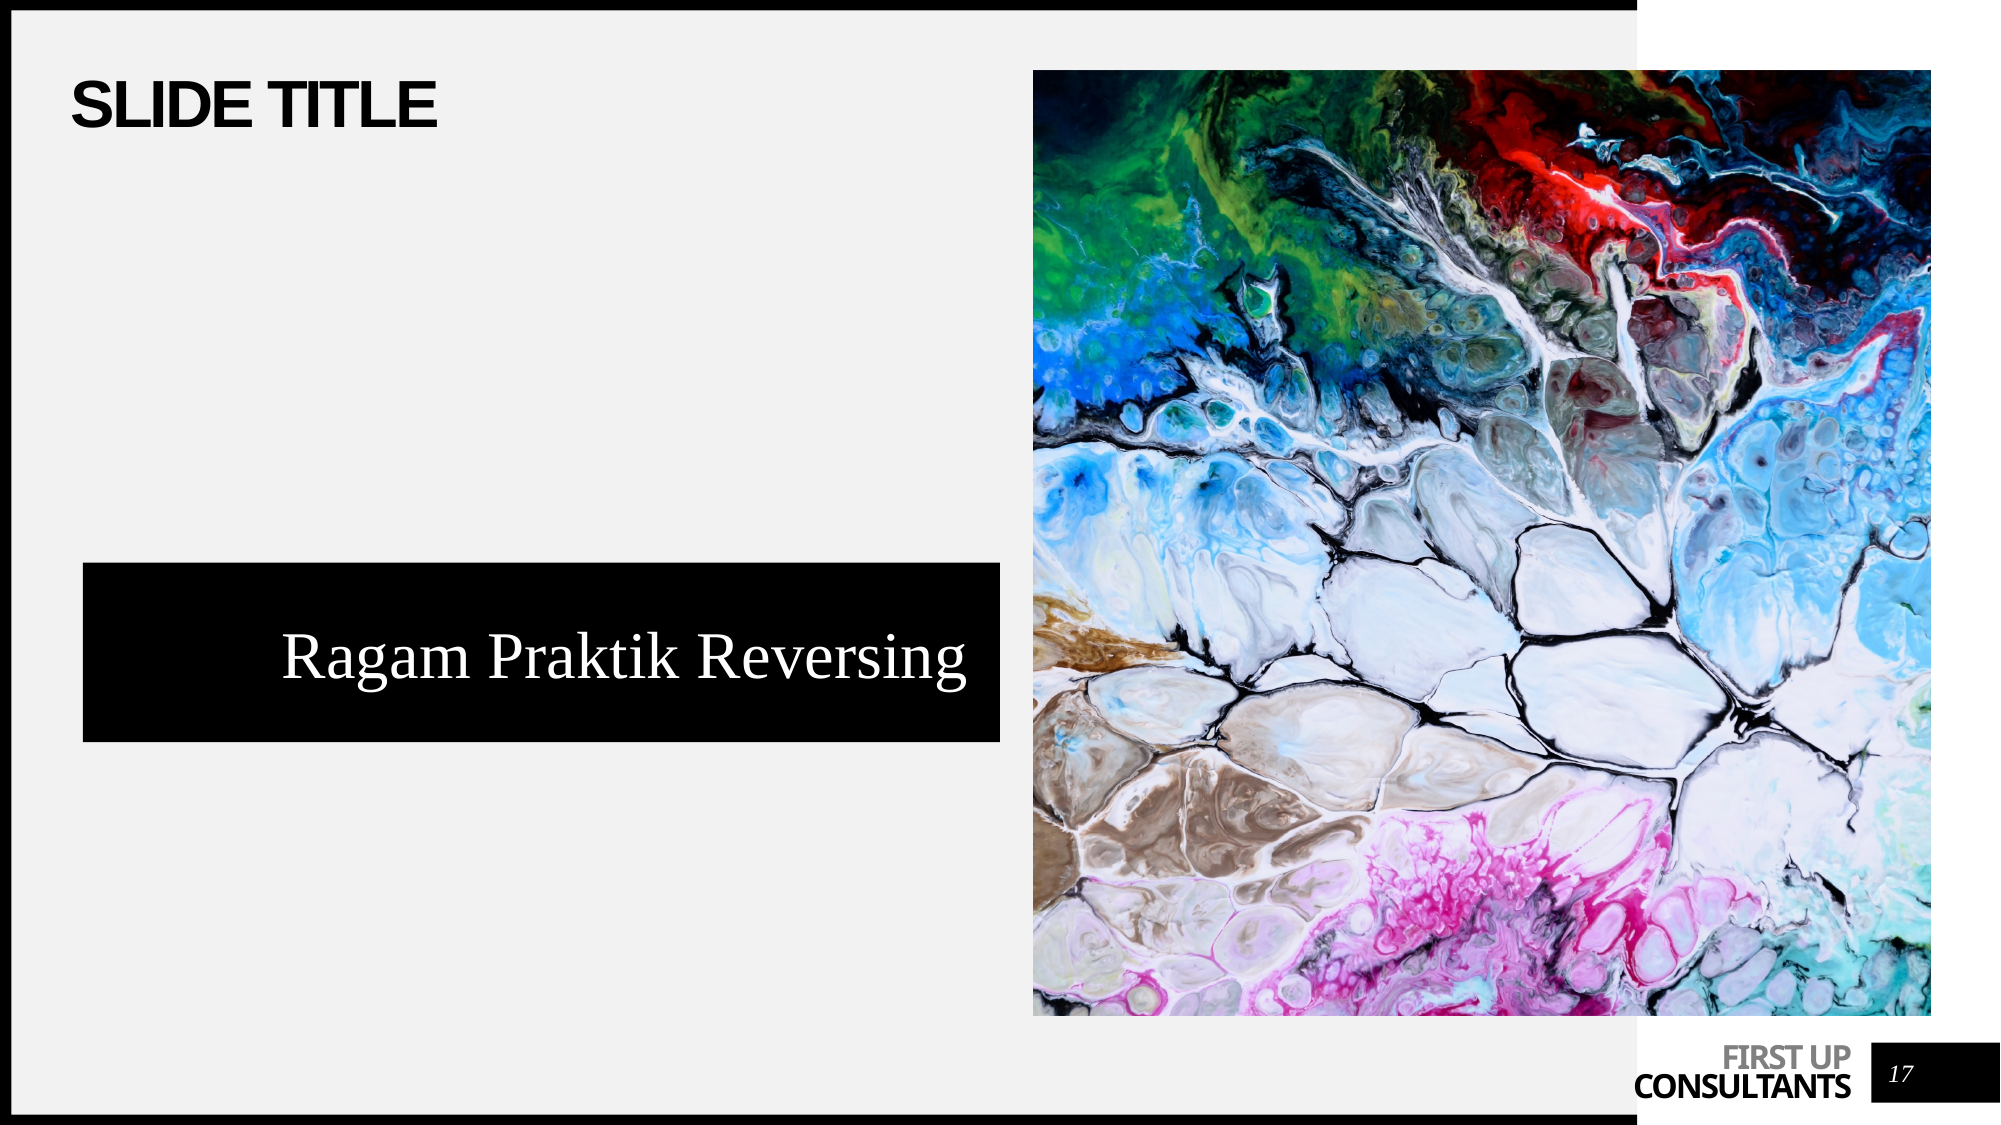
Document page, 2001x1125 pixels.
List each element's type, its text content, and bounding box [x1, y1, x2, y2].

picture [1180, 288, 1189, 300]
picture [1881, 114, 1890, 121]
text_box Ragam Praktik Reversing [266, 604, 984, 699]
picture [1190, 272, 1201, 281]
picture [1033, 70, 1931, 1016]
picture [1919, 113, 1931, 119]
slide_number 17 [1877, 1050, 1924, 1096]
picture [1141, 297, 1151, 305]
text_box [82, 561, 1001, 743]
title Slide Title [70, 70, 1033, 142]
picture [1149, 279, 1156, 292]
picture [1166, 290, 1174, 300]
